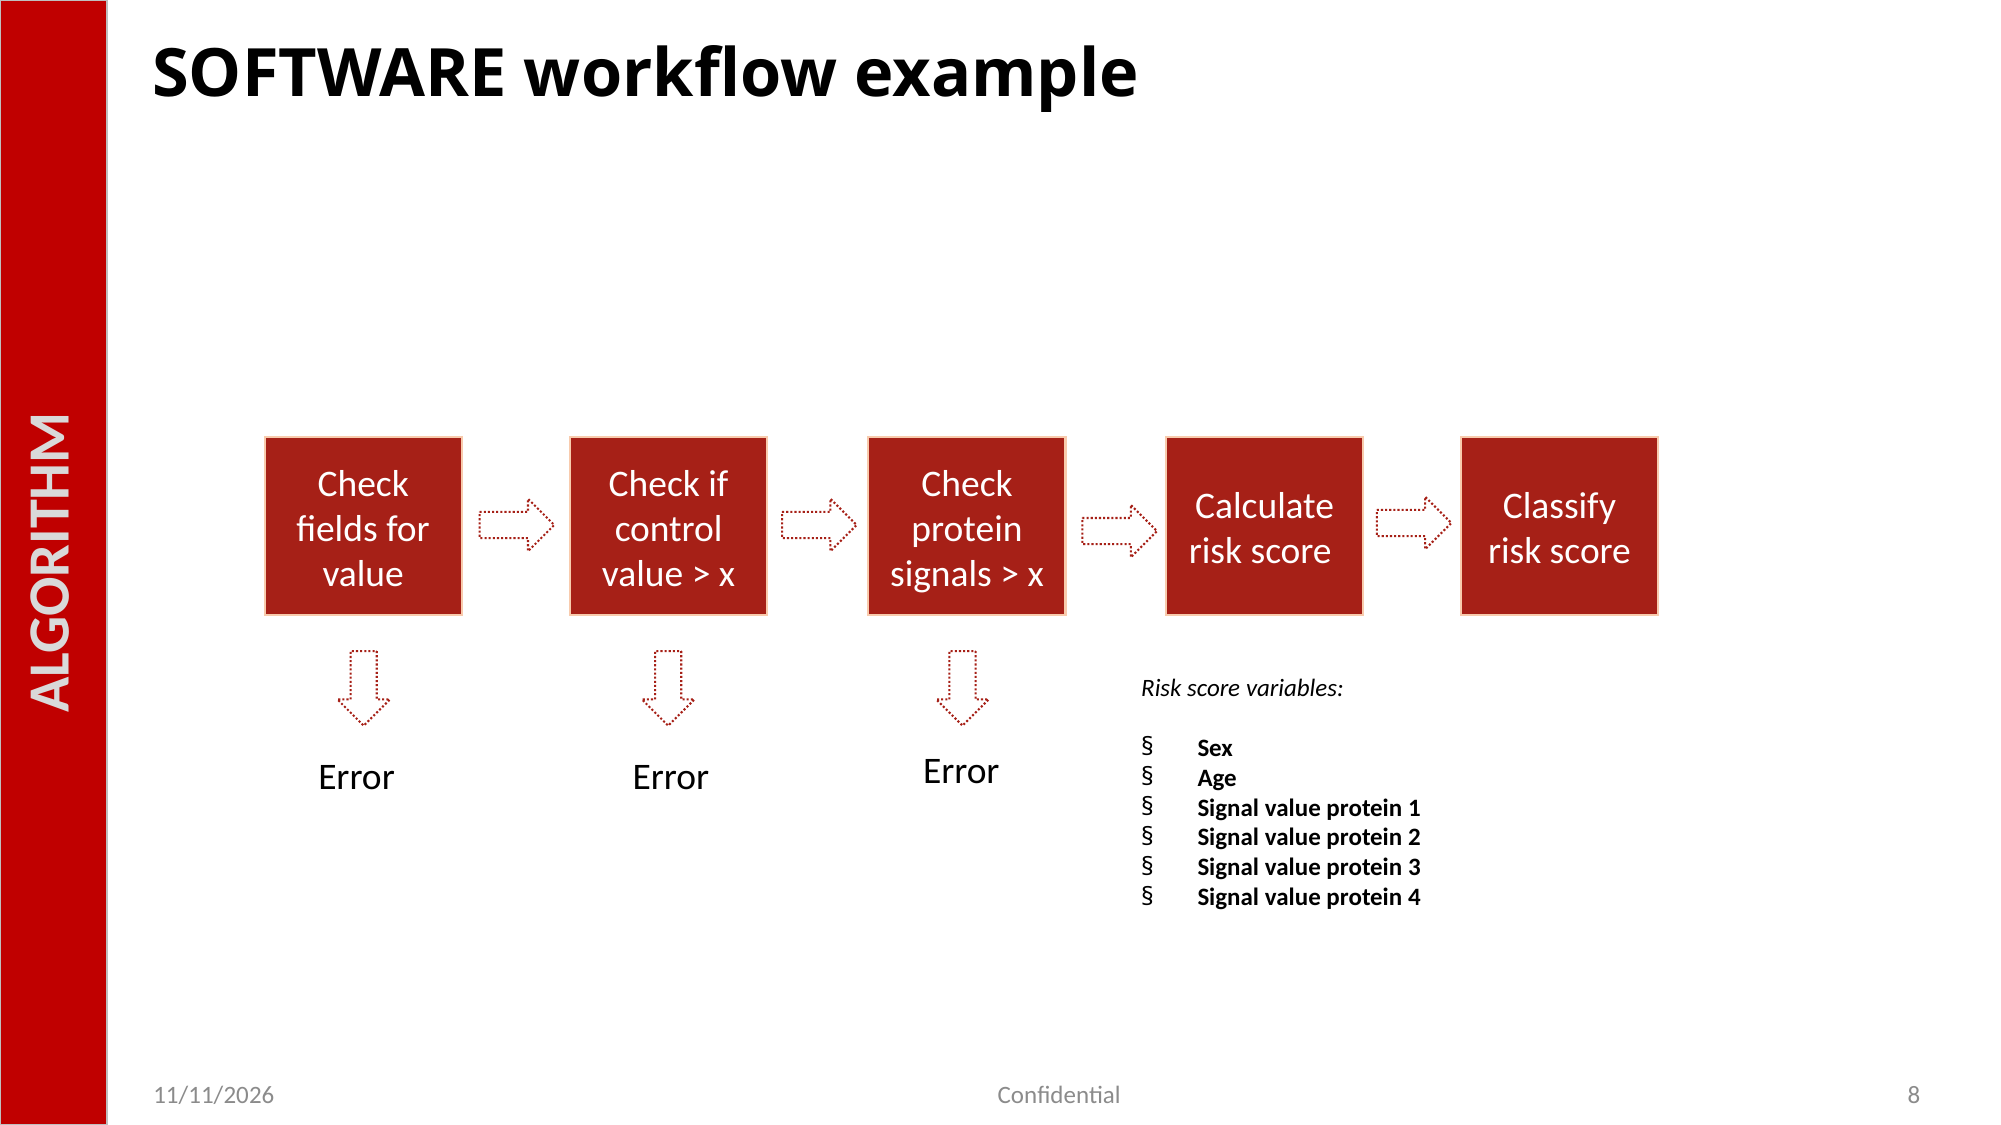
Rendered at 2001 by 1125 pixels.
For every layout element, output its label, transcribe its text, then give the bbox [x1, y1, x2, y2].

text_box Error [303, 744, 421, 805]
text_box Error [908, 738, 1026, 799]
text_box [936, 650, 990, 726]
footer Confidential [721, 1063, 1397, 1124]
text_box Check if control value > x [569, 436, 768, 616]
text_box Calculate risk score [1165, 436, 1364, 616]
text_box [478, 498, 555, 552]
text_box Classify risk score [1460, 436, 1659, 616]
text_box Error [617, 744, 736, 805]
slide_number 8 [1485, 1063, 1936, 1124]
text_box Check protein signals > x [867, 436, 1067, 616]
text_box Check fields for value [264, 436, 463, 616]
text_box Risk score variables: Sex Age Signal value protein 1 Signal value protein 2 Signal value protein 3 Signal value protein 4 [1126, 663, 1487, 919]
text_box [1375, 496, 1452, 550]
text_box [337, 650, 391, 726]
text_box [1081, 504, 1158, 558]
text_box [641, 650, 695, 726]
text_box [781, 498, 857, 552]
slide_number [138, 1063, 634, 1124]
text_box ALGORITHM [2, 0, 104, 1125]
title SOFTWARE workflow example [137, 31, 1935, 166]
